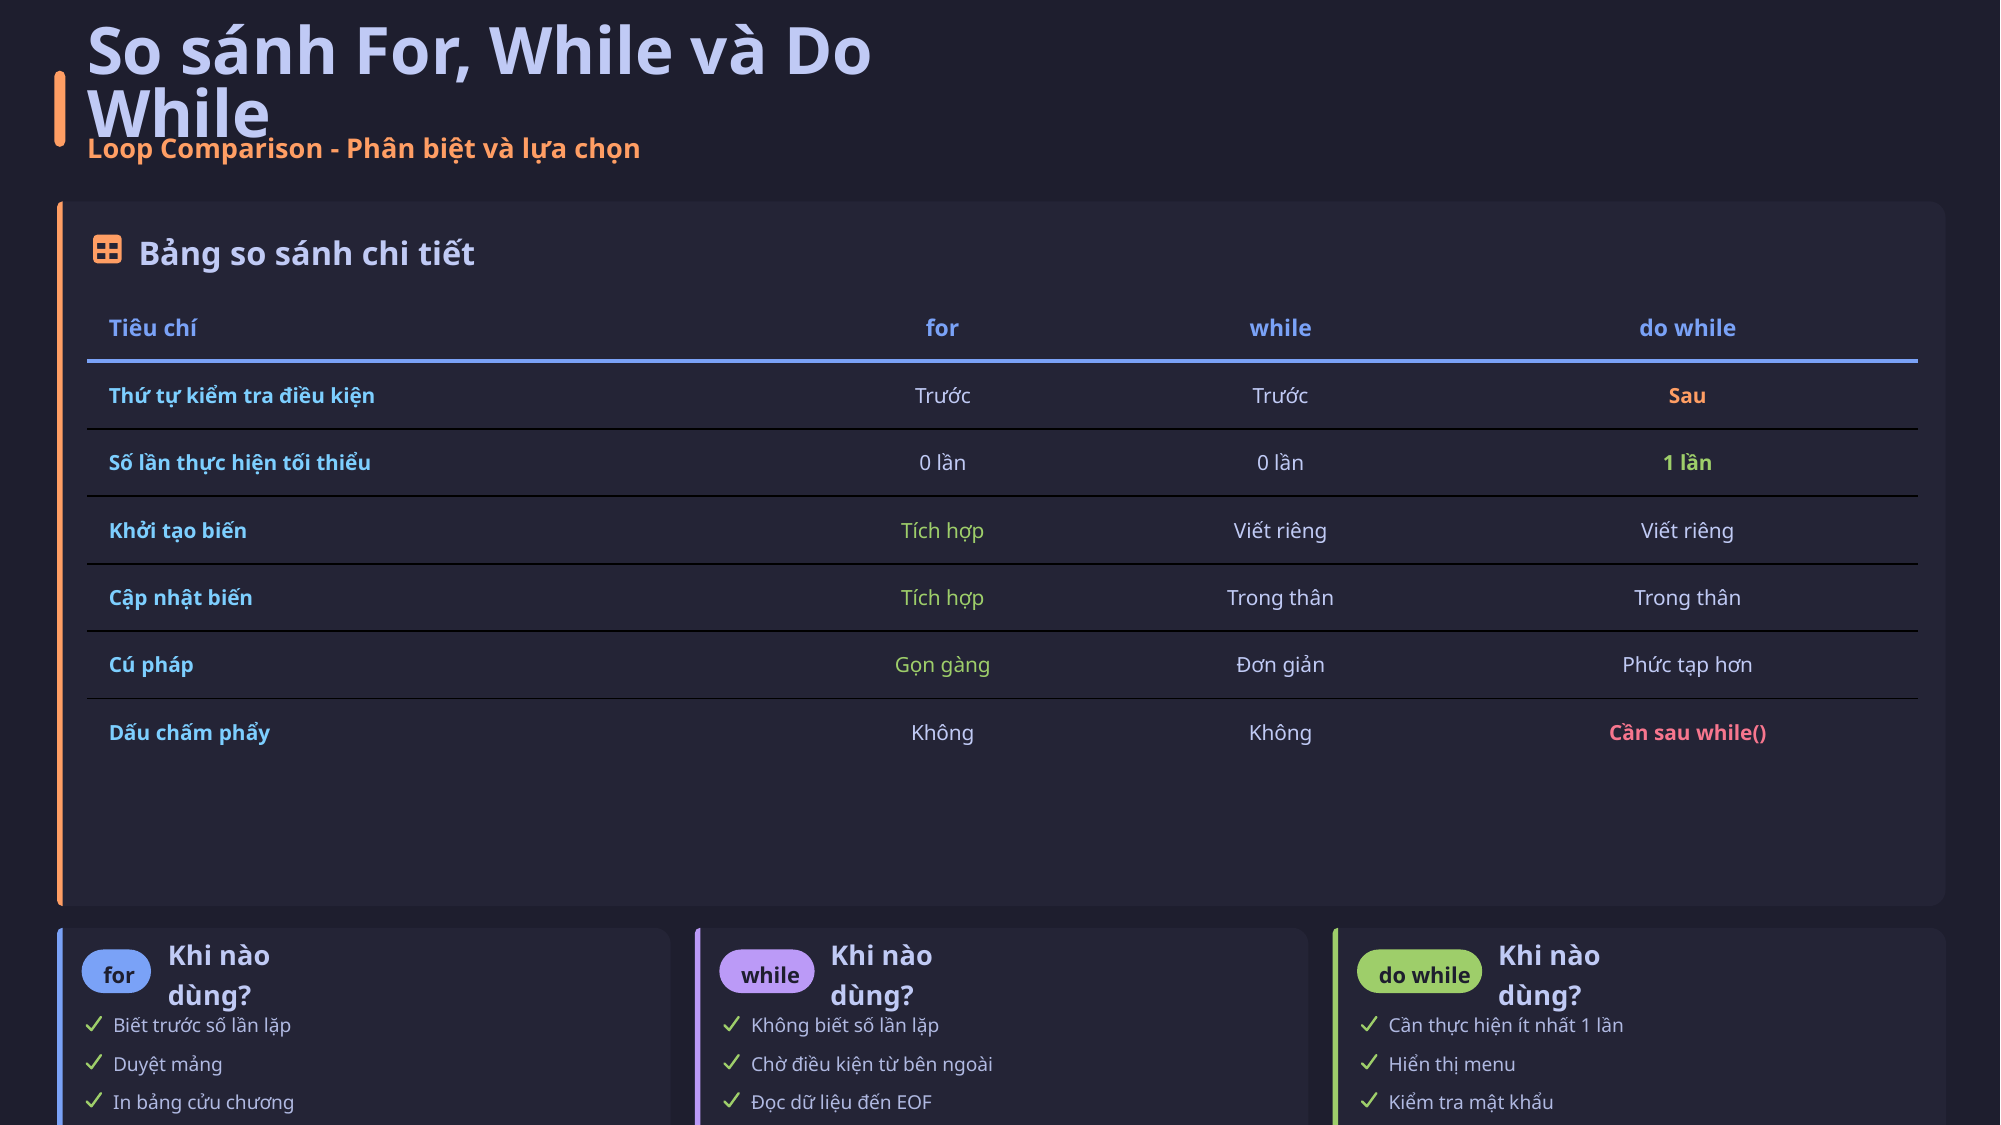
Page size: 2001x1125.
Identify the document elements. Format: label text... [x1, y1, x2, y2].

text_box Bảng so sánh chi tiết [138, 228, 1935, 273]
table_cell Trước [1104, 363, 1457, 428]
text_box [57, 201, 63, 907]
text_box [85, 1016, 102, 1032]
text_box [63, 927, 671, 1125]
table_cell 1 lần [1457, 430, 1918, 495]
text_box [1339, 927, 1947, 1125]
table_cell Gọn gàng [782, 632, 1104, 698]
table_header Tiêu chí [87, 294, 782, 359]
text_box [63, 201, 1946, 907]
text_box Cần thực hiện ít nhất 1 lần [1388, 1009, 1934, 1037]
text_box [54, 70, 66, 147]
text_box [1361, 1016, 1378, 1032]
table_cell Khởi tạo biến [87, 497, 782, 563]
text_box In bảng cửu chương [113, 1085, 659, 1113]
table_header for [782, 294, 1104, 359]
text_box Hiển thị menu [1388, 1047, 1934, 1075]
table_header do while [1457, 294, 1918, 359]
table_cell Trước [782, 363, 1104, 428]
table_cell Tích hợp [782, 497, 1104, 563]
text_box [723, 1054, 740, 1070]
text_box [85, 1092, 102, 1108]
text_box [701, 927, 1309, 1125]
text_box [723, 1092, 740, 1108]
text_box while [719, 949, 826, 993]
text_box Chờ điều kiện từ bên ngoài [750, 1047, 1297, 1075]
table_cell Trong thân [1457, 565, 1918, 630]
text_box Biết trước số lần lặp [113, 1009, 659, 1037]
text_box So sánh For, While và Do While [87, 54, 1003, 120]
text_box [57, 927, 63, 1125]
table_cell Dấu chấm phẩy [87, 699, 782, 766]
text_box Khi nào dùng? [830, 952, 1013, 991]
table_cell Cập nhật biến [87, 565, 782, 630]
table_cell Tích hợp [782, 565, 1104, 630]
text_box Khi nào dùng? [1498, 952, 1681, 991]
table_cell Viết riêng [1457, 497, 1918, 563]
text_box [1332, 927, 1339, 1125]
table_cell Cần sau while() [1457, 699, 1918, 766]
text_box Không biết số lần lặp [750, 1009, 1297, 1037]
text_box Khi nào dùng? [168, 952, 351, 991]
text_box Loop Comparison - Phân biệt và lựa chọn [86, 125, 984, 164]
table_cell Cú pháp [87, 632, 782, 698]
text_box Đọc dữ liệu đến EOF [750, 1085, 1297, 1113]
table_cell Số lần thực hiện tối thiểu [87, 430, 782, 495]
text_box [85, 1054, 102, 1070]
text_box [723, 1016, 740, 1032]
text_box [694, 927, 701, 1125]
text_box [1361, 1054, 1378, 1070]
table_cell 0 lần [782, 430, 1104, 495]
table_cell Viết riêng [1104, 497, 1457, 563]
table_cell Trong thân [1104, 565, 1457, 630]
text_box Duyệt mảng [113, 1047, 659, 1075]
text_box do while [1357, 949, 1494, 993]
text_box for [81, 949, 162, 993]
table_cell Không [782, 699, 1104, 766]
table_cell Thứ tự kiểm tra điều kiện [87, 363, 782, 428]
table_cell Phức tạp hơn [1457, 632, 1918, 698]
table_cell Không [1104, 699, 1457, 766]
table_cell 0 lần [1104, 430, 1457, 495]
table_cell Sau [1457, 363, 1918, 428]
table_header while [1104, 294, 1457, 359]
text_box [93, 234, 122, 264]
table_cell Đơn giản [1104, 632, 1457, 698]
text_box Kiểm tra mật khẩu [1388, 1085, 1934, 1113]
text_box [1361, 1092, 1378, 1108]
